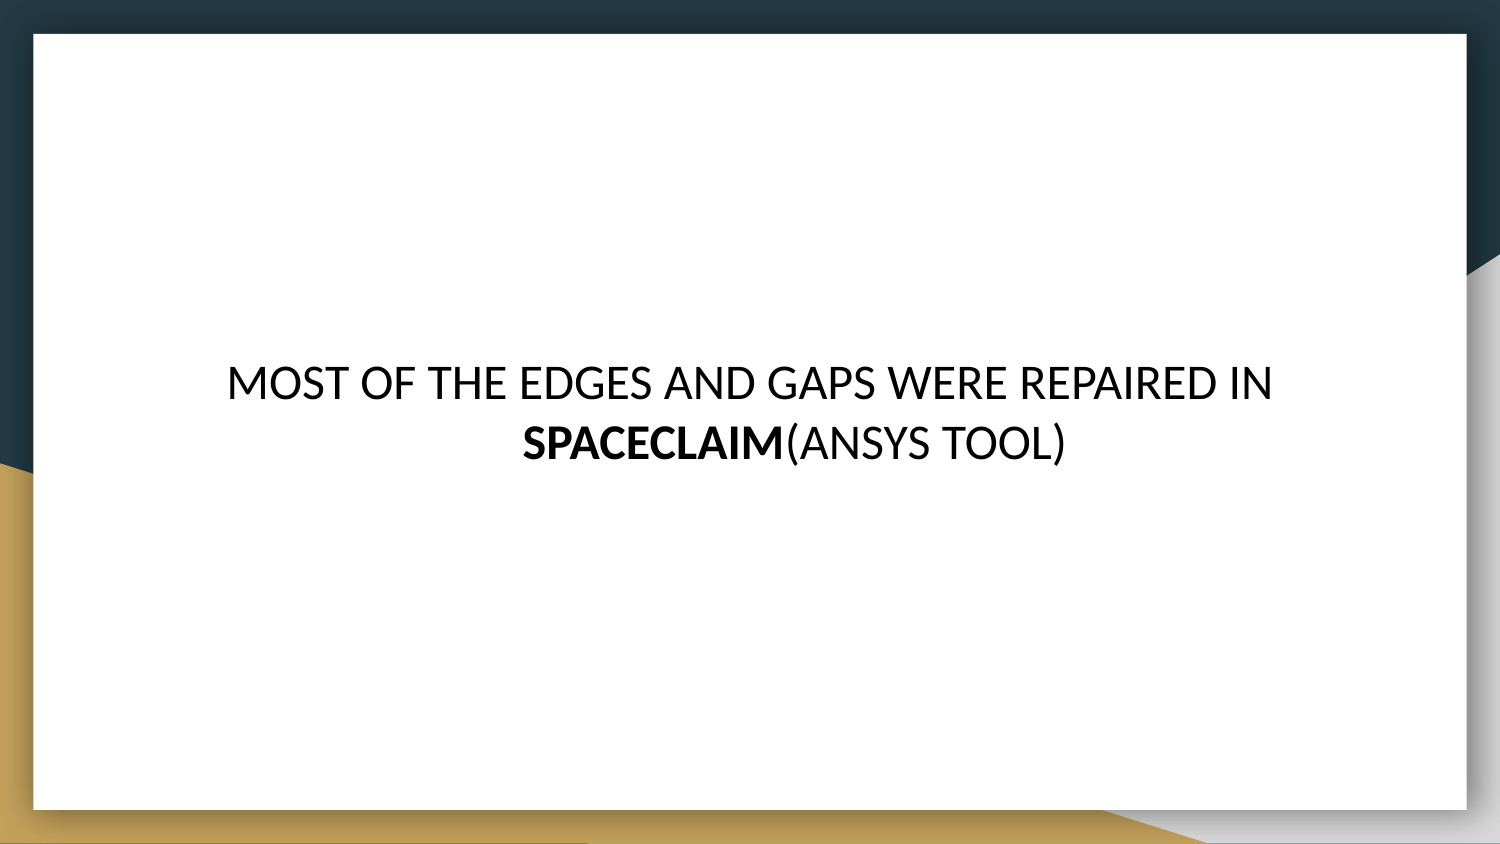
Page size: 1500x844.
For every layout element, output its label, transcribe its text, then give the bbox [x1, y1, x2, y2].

text_box MOST OF THE EDGES AND GAPS WERE REPAIRED IN SPACECLAIM(ANSYS TOOL) [132, 334, 1367, 510]
